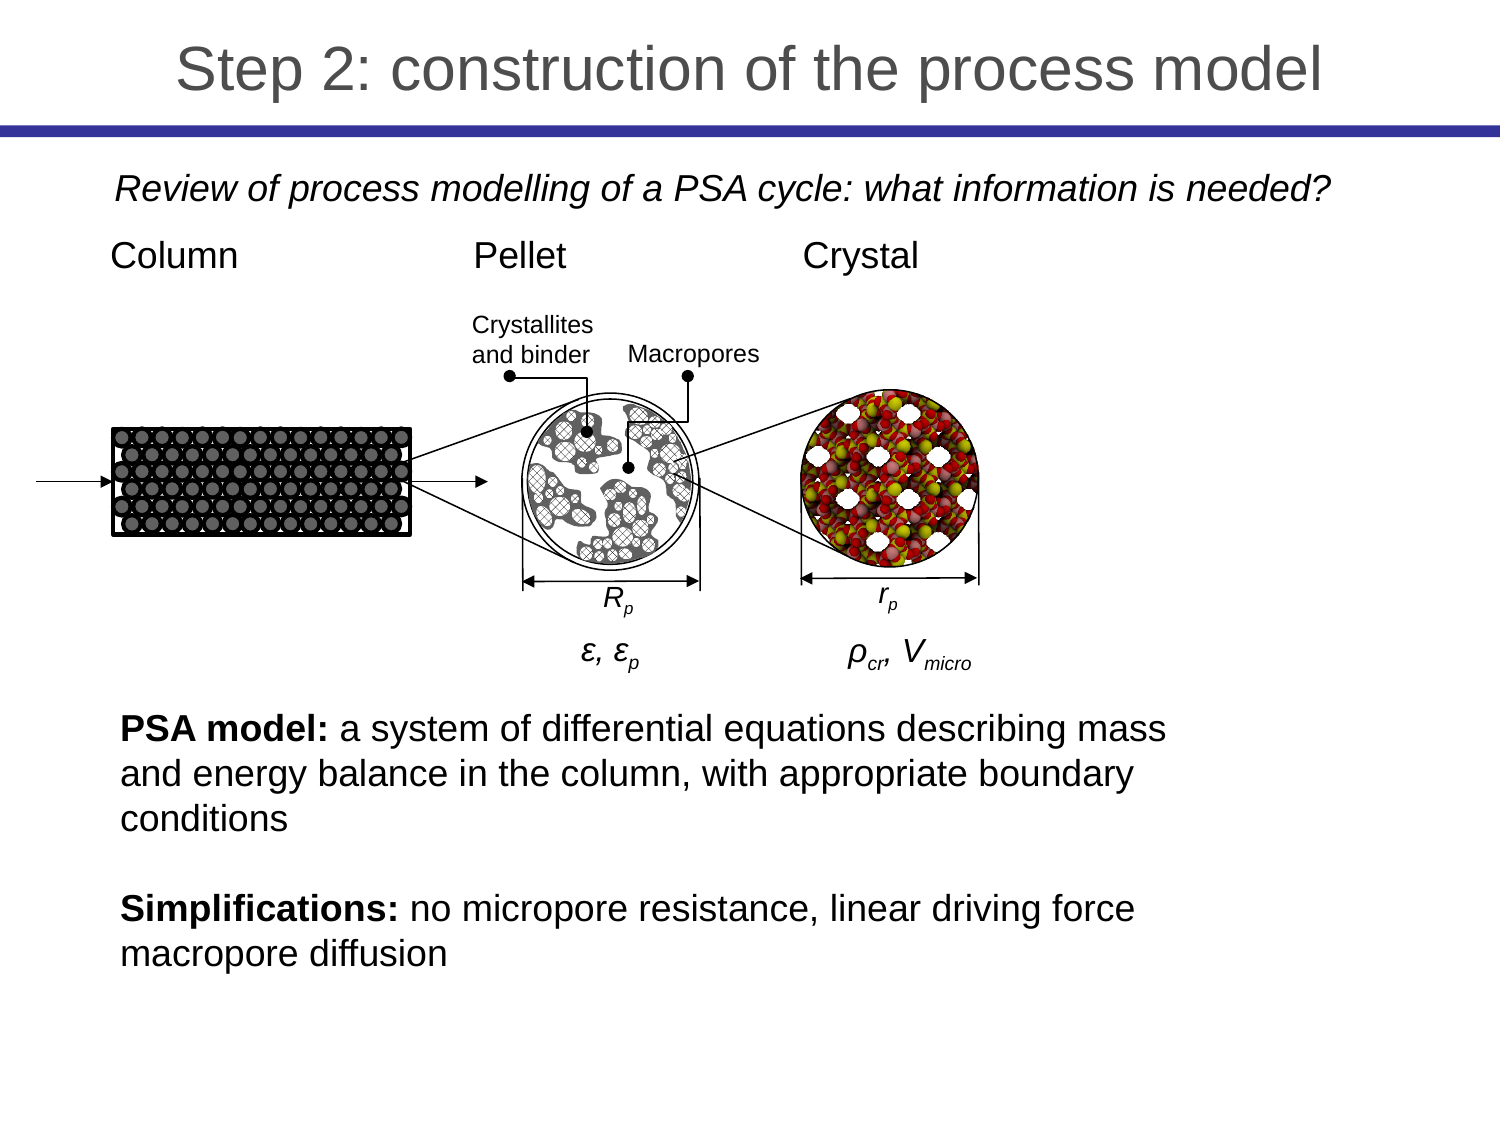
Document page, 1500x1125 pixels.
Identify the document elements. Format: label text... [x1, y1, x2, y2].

text_box PSA model: a system of differential equations describing mass and energy balance in the column, with appropriate boundary conditions Simplifications: no micropore resistance, linear driving force macropore diffusion [105, 696, 1250, 981]
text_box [122, 514, 396, 534]
text_box Crystal [787, 223, 934, 284]
picture [801, 389, 979, 568]
text_box Rp [588, 591, 649, 620]
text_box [122, 445, 396, 461]
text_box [112, 462, 411, 481]
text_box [122, 479, 400, 495]
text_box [673, 398, 852, 462]
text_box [112, 428, 396, 447]
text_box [401, 399, 516, 463]
text_box [111, 489, 117, 496]
text_box [111, 453, 117, 462]
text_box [401, 480, 516, 563]
text_box [111, 522, 118, 537]
text_box Pellet [458, 223, 582, 284]
text_box Crystallites and binder [457, 300, 616, 376]
text_box Step 2: construction of the process model [0, 10, 1500, 120]
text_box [611, 391, 705, 452]
text_box Macropores [612, 330, 775, 376]
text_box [521, 392, 694, 571]
text_box [0, 125, 1500, 138]
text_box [112, 497, 396, 516]
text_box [802, 473, 847, 556]
text_box ρcr, Vmicro [833, 621, 996, 682]
text_box rp [863, 588, 913, 622]
text_box Review of process modelling of a PSA cycle: what information is needed? [99, 156, 1347, 217]
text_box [673, 473, 800, 556]
text_box Column [95, 223, 254, 284]
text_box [520, 365, 577, 443]
text_box ε, εp [566, 620, 655, 681]
